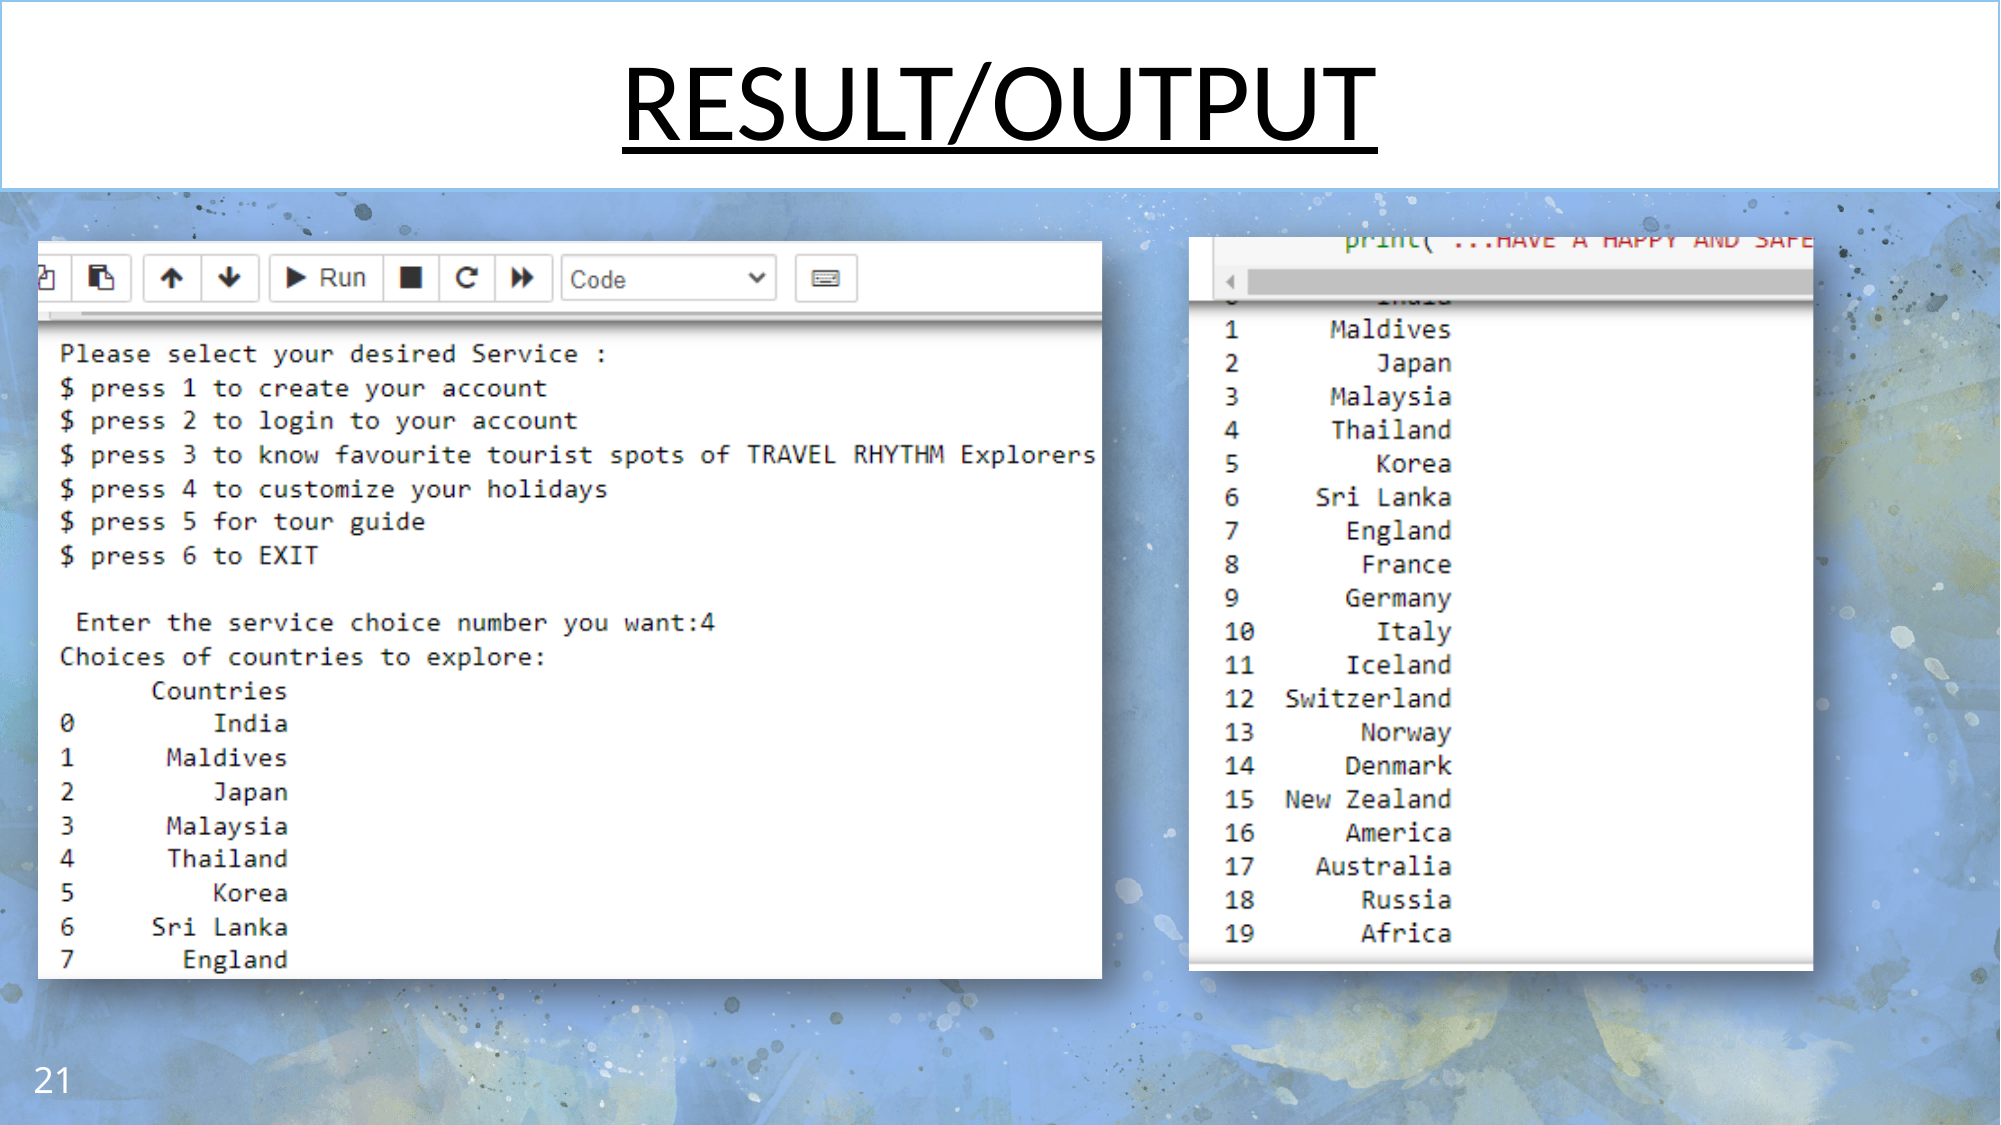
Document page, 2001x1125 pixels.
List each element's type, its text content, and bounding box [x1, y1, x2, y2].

text_box RESULT/OUTPUT [0, 0, 2000, 192]
slide_number 21 [33, 1038, 154, 1125]
picture [0, 192, 2000, 1125]
